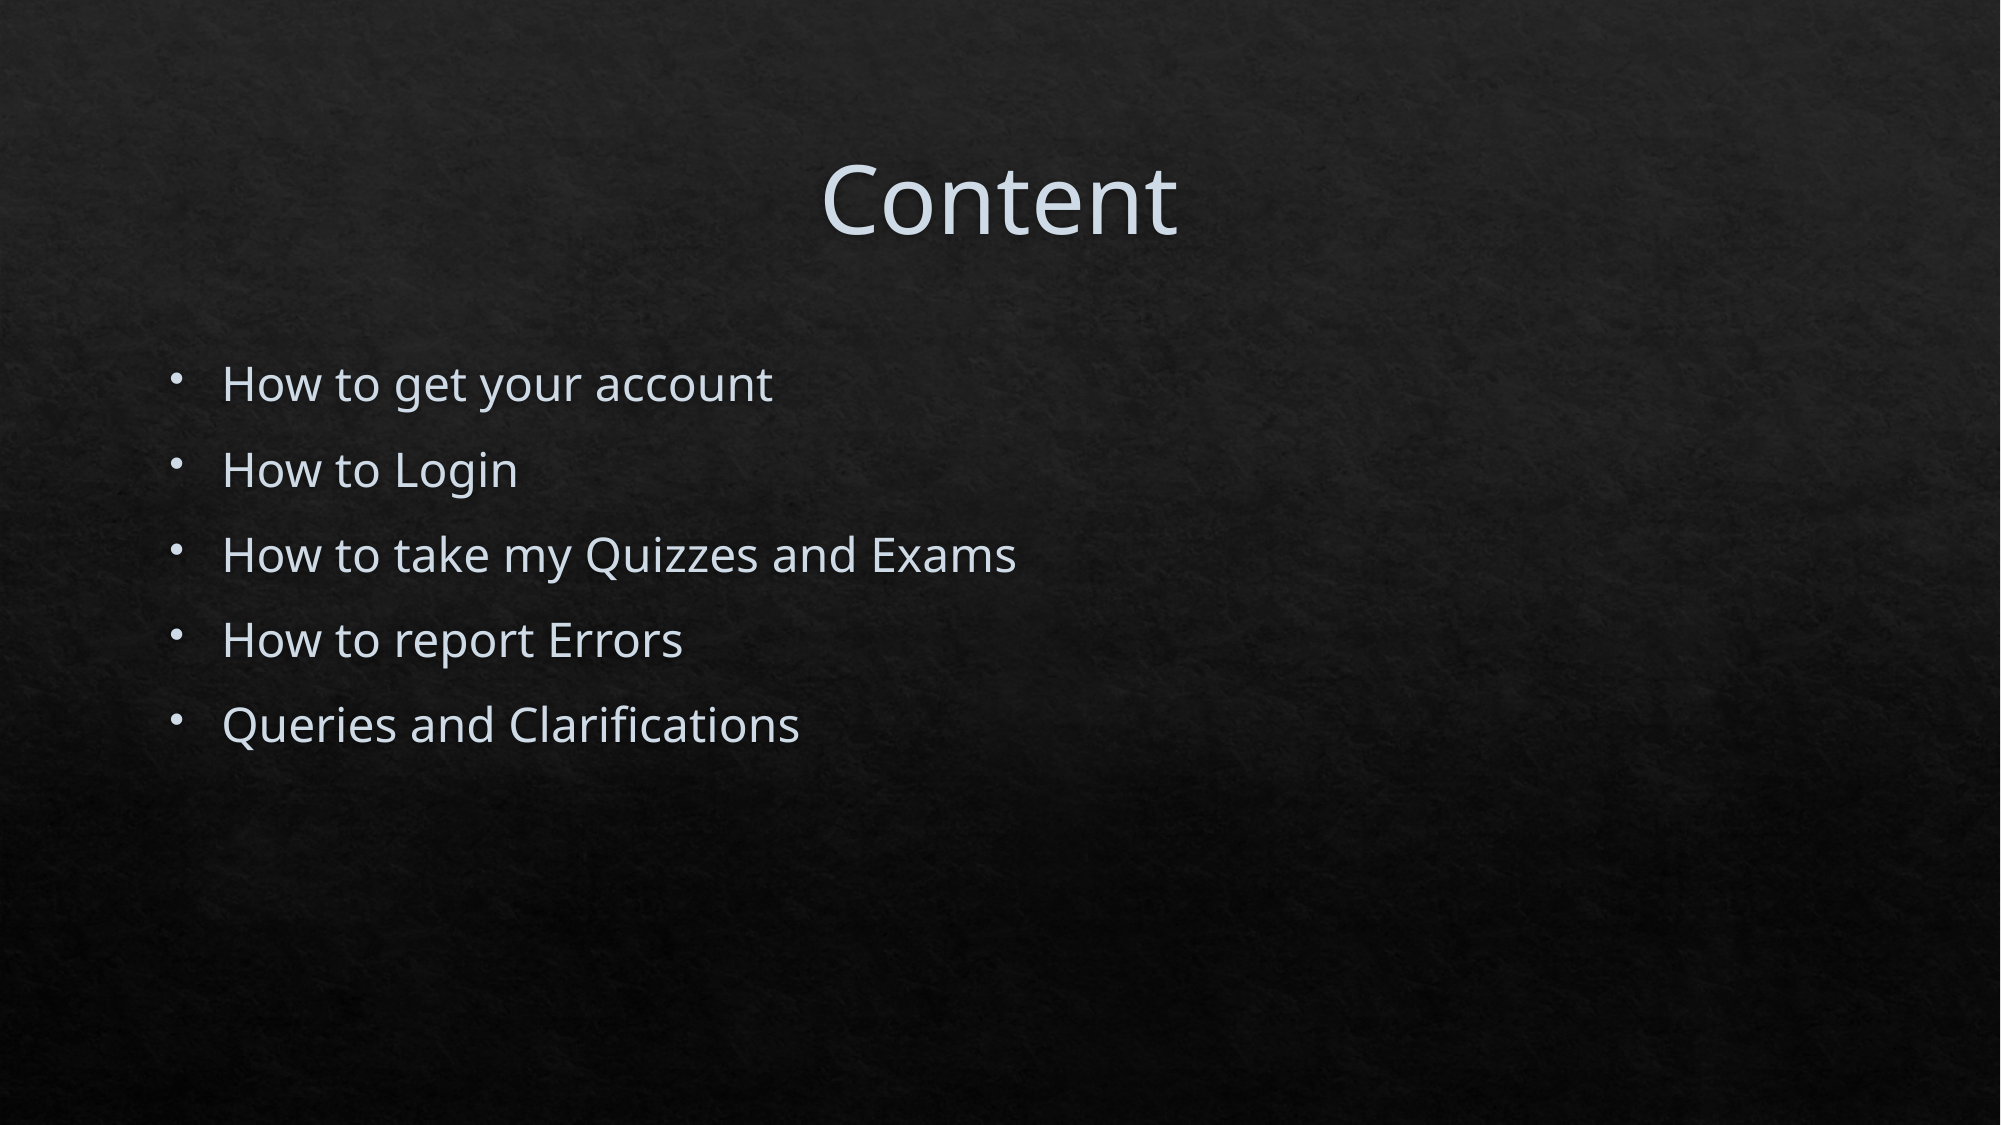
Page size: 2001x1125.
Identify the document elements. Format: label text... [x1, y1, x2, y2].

title Content [149, 99, 1849, 307]
list How to get your account How to Login How to take my Quizzes and Exams How to report Errors Queries and Clarifications [149, 340, 1849, 950]
